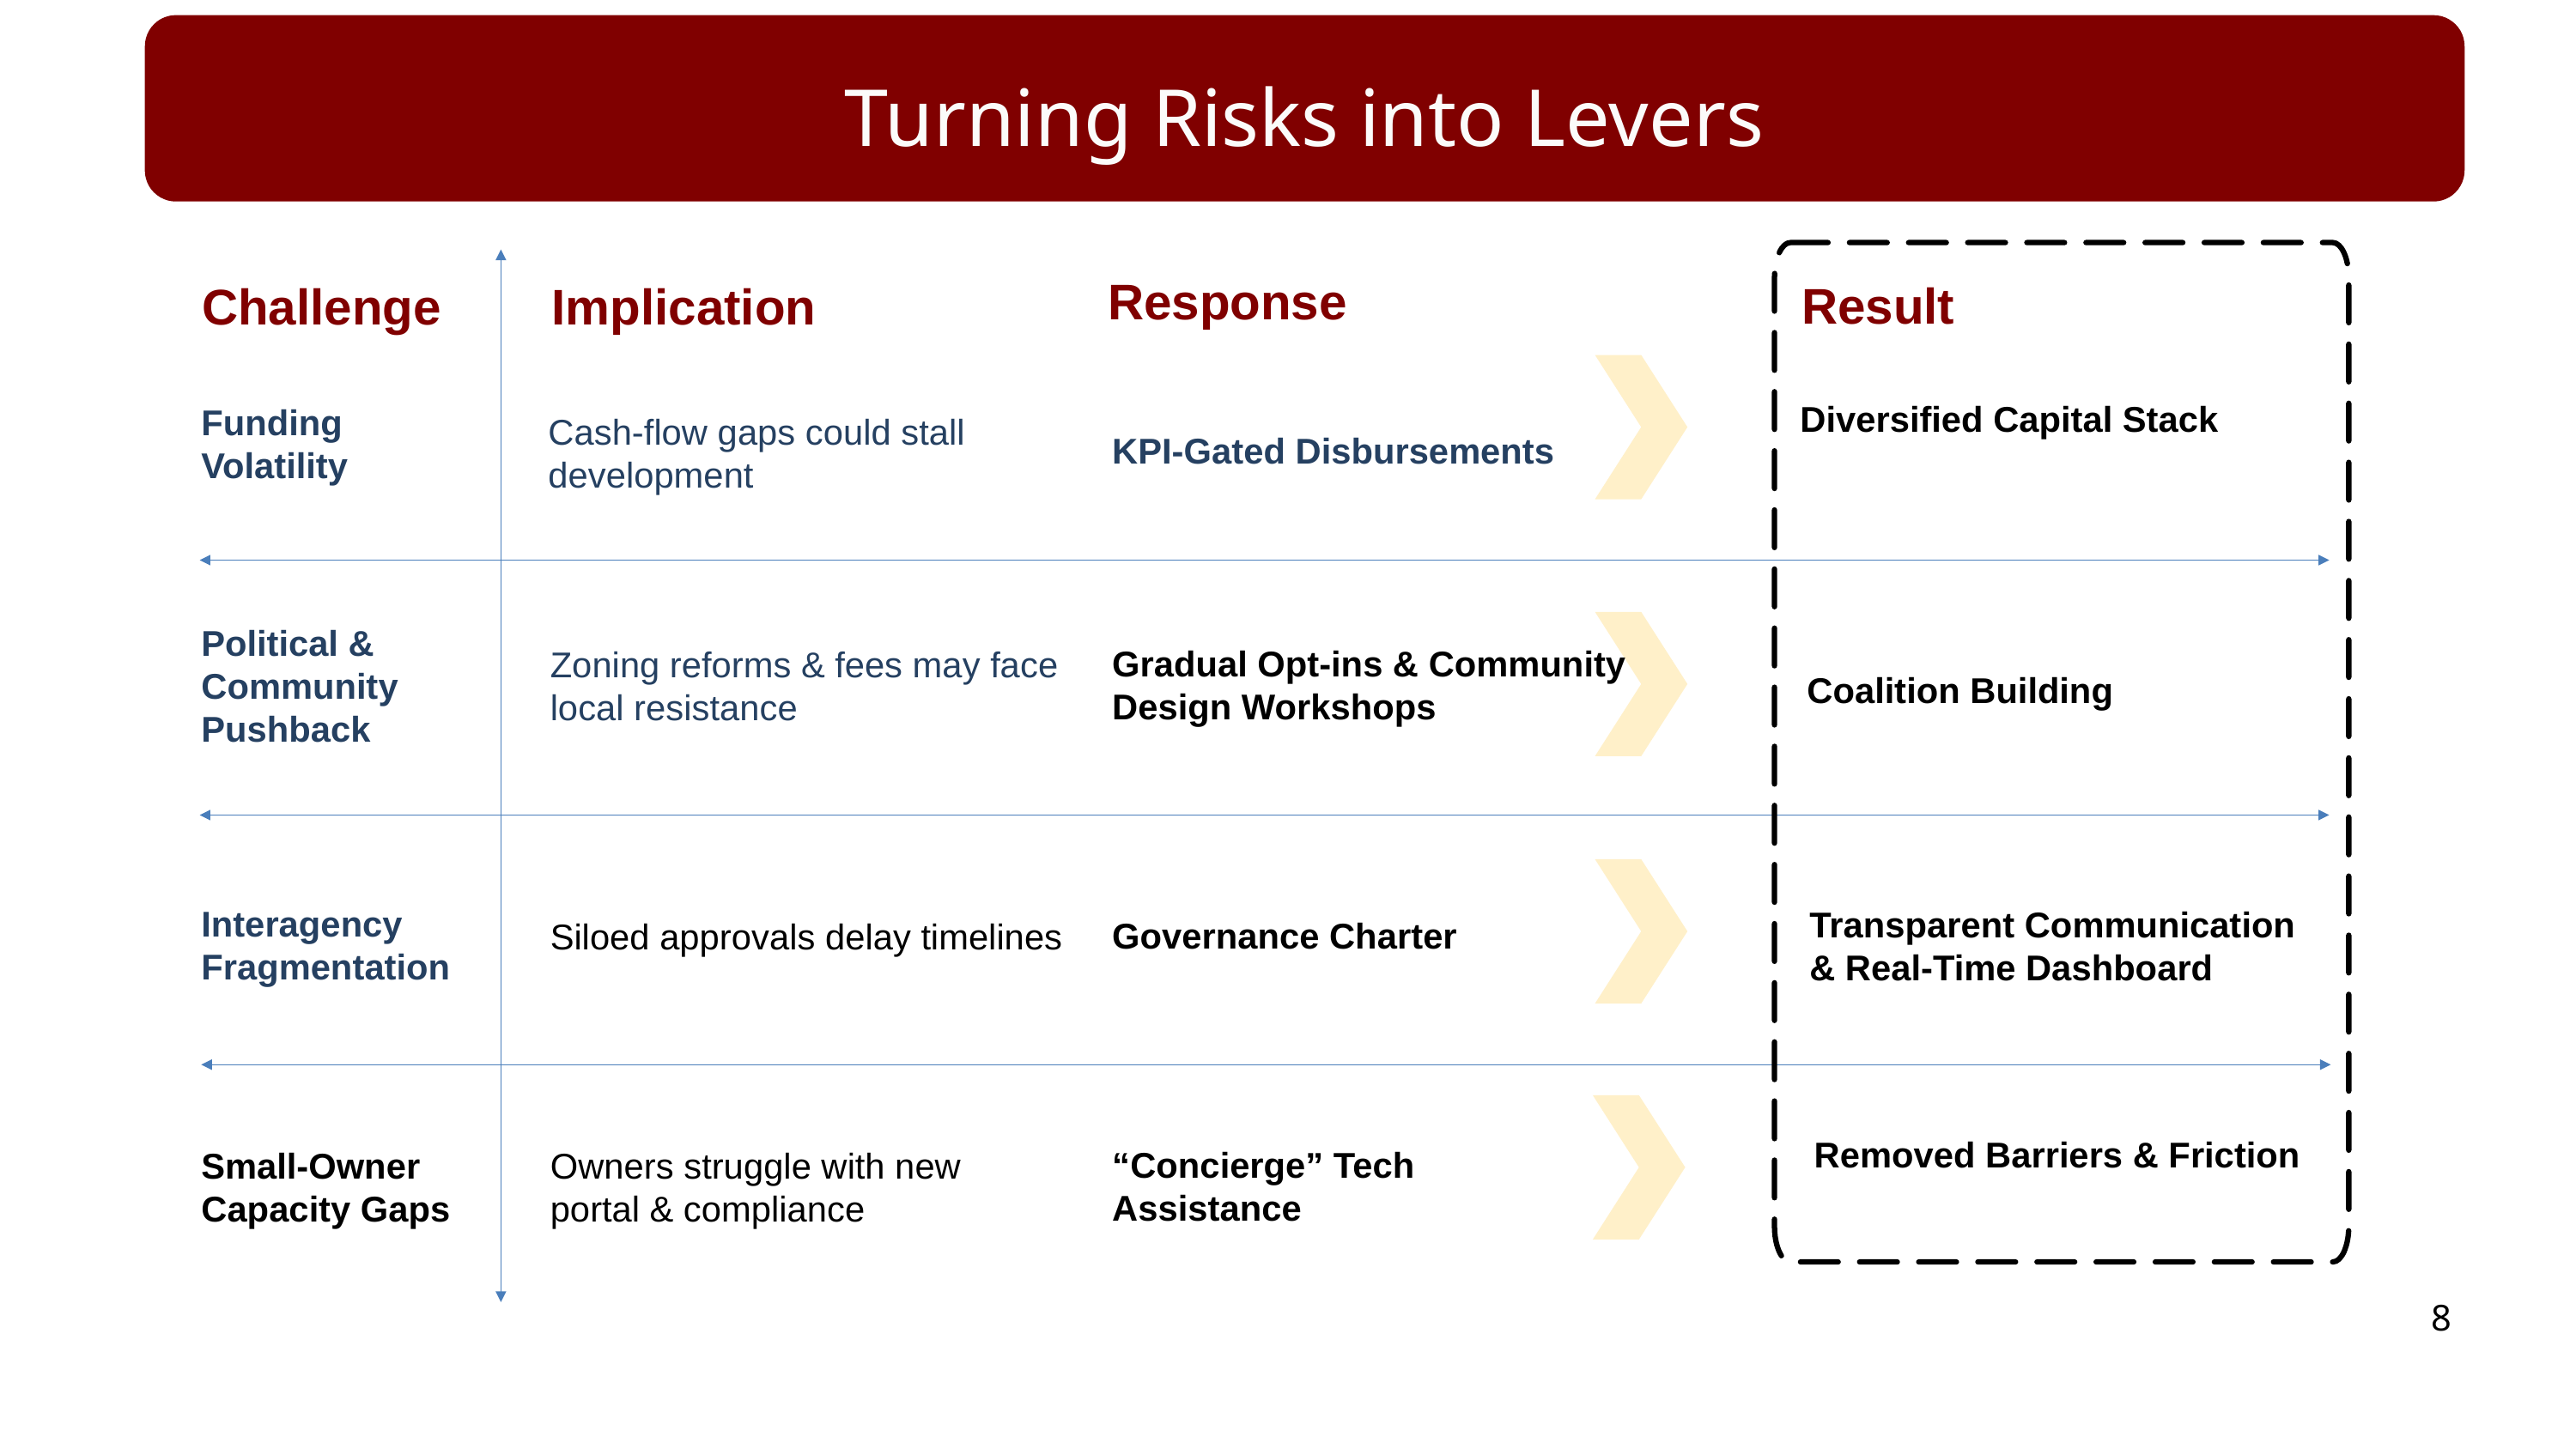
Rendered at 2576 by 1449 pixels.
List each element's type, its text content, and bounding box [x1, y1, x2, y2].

text_box 8 [2430, 1312, 2452, 1338]
text_box Turning Risks into Levers [144, 15, 2465, 202]
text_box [182, 237, 2480, 1303]
